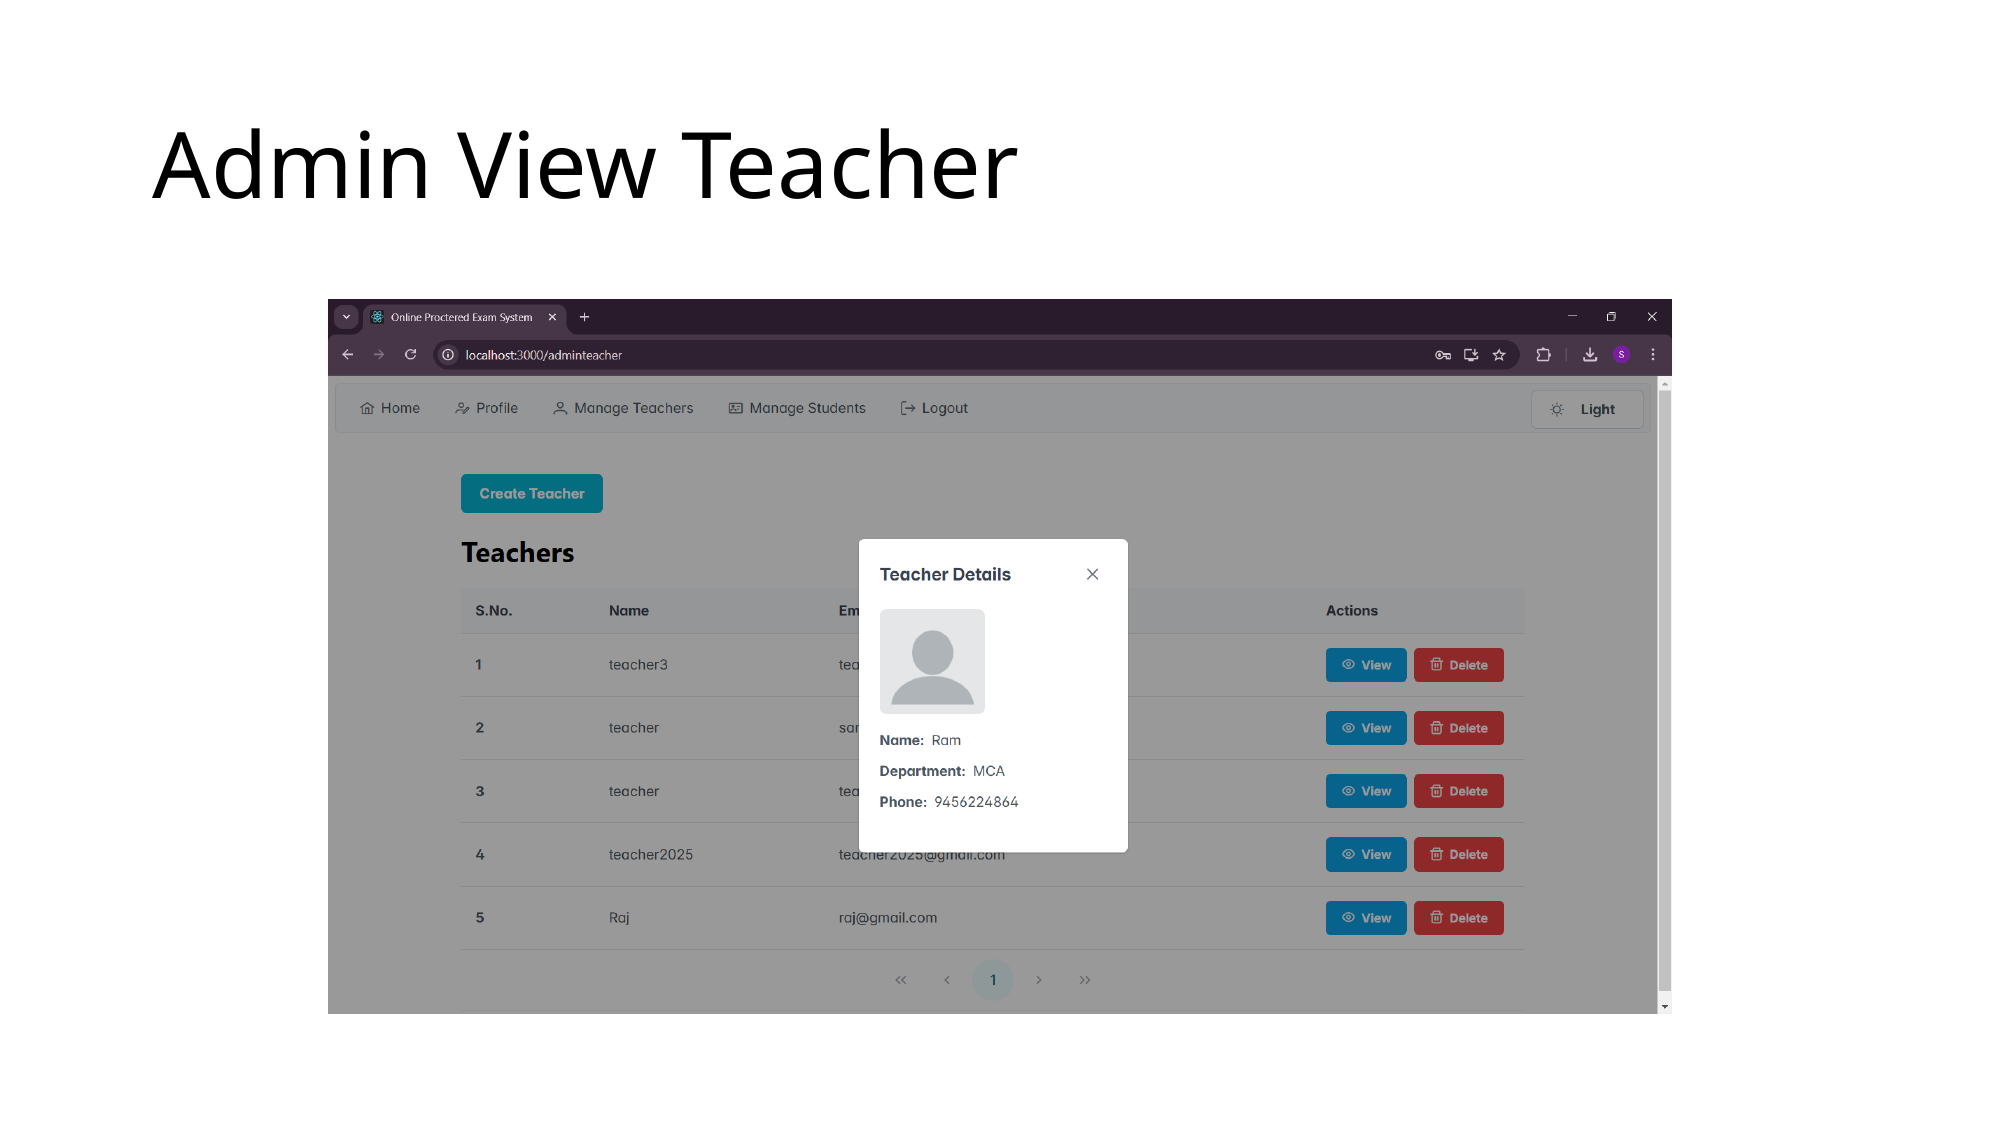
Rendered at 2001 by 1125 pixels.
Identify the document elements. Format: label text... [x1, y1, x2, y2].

title Admin View Teacher [137, 59, 1863, 278]
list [328, 299, 1672, 1014]
